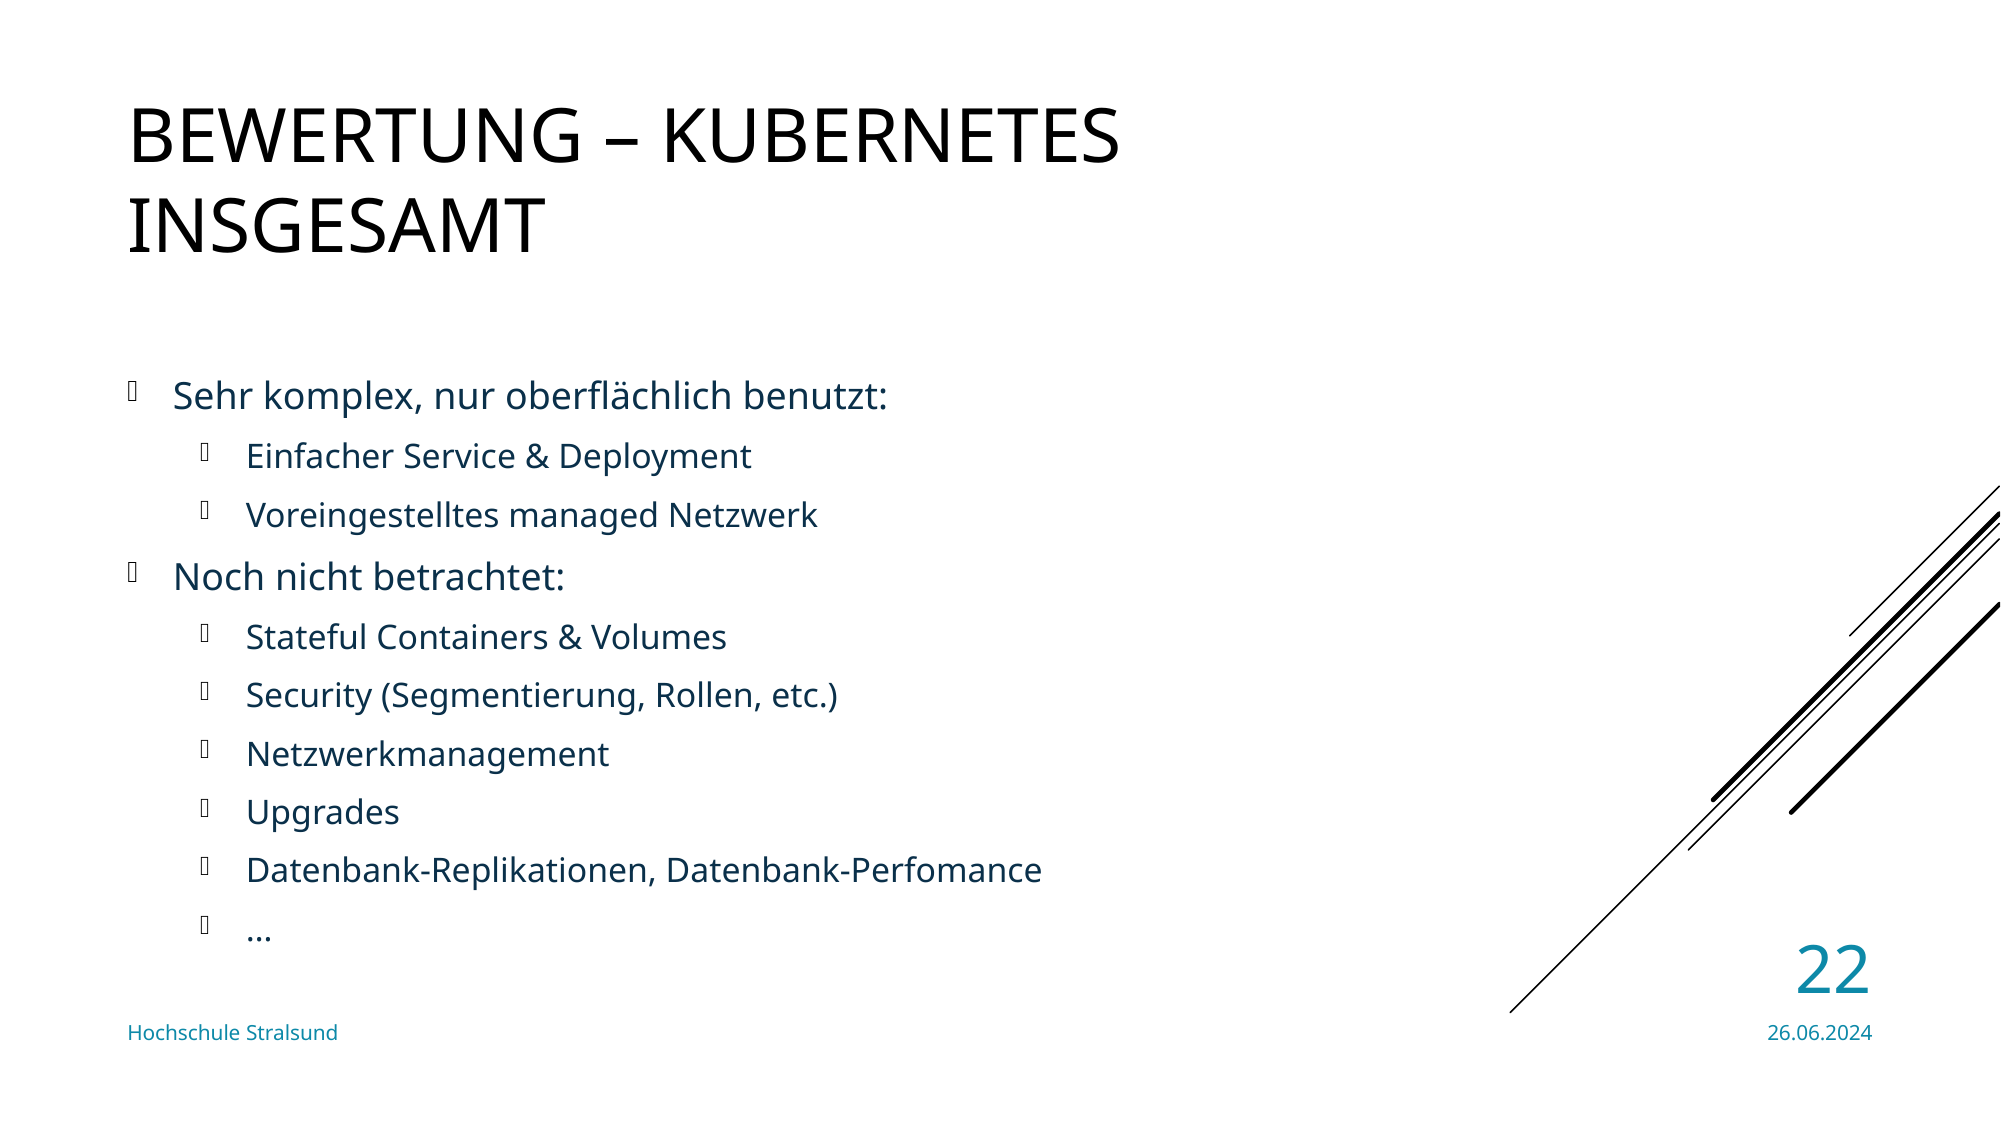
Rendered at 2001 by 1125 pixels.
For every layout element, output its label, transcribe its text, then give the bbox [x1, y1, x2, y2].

slide_number 22 [1700, 915, 1888, 1025]
list Sehr komplex, nur oberflächlich benutzt: Einfacher Service & Deployment Voreingestelltes managed Netzwerk Noch nicht betrachtet: Stateful Containers & Volumes Security (Segmentierung, Rollen, etc.) Netzwerkmanagement Upgrades Datenbank-Replikationen, Datenbank-Perfomance … [112, 364, 1513, 958]
title Bewertung – Kubernetes insgesamt [112, 53, 1513, 301]
footer Hochschule Stralsund [112, 1012, 1350, 1073]
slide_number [1624, 1012, 1888, 1073]
